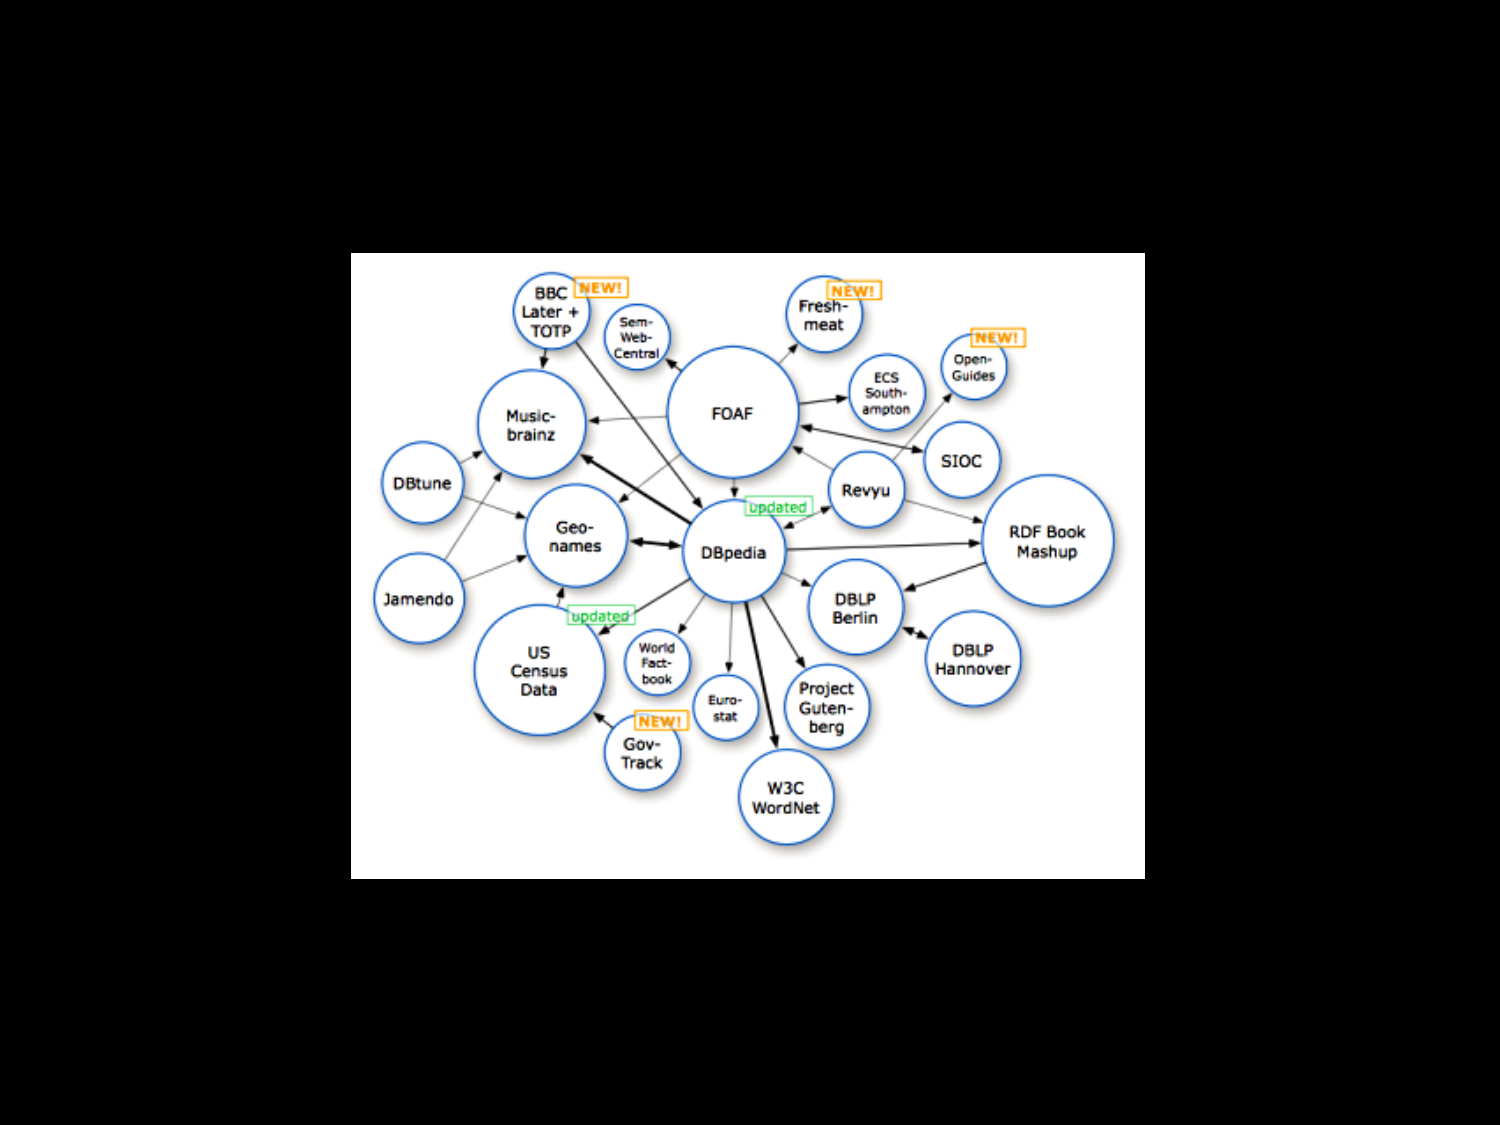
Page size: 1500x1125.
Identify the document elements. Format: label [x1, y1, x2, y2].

list [351, 252, 1145, 880]
